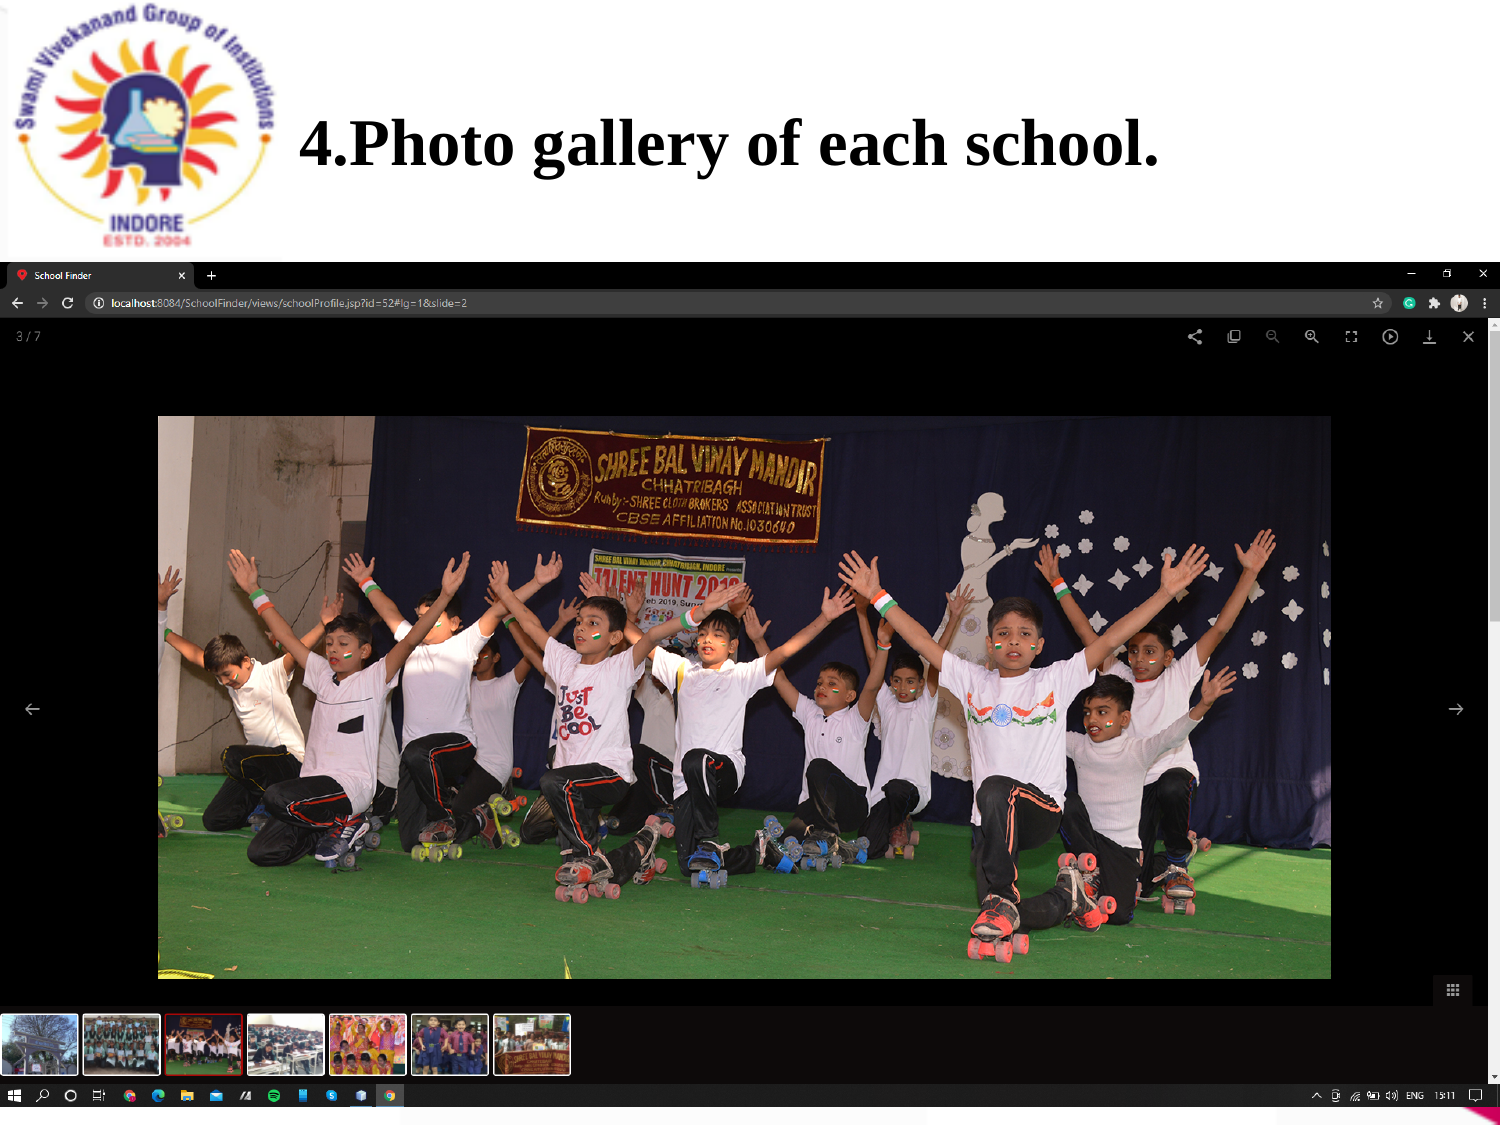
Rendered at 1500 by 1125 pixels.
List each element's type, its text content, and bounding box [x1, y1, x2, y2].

picture [0, 0, 1500, 1125]
title 4.Photo gallery of each school. [284, 45, 1425, 233]
